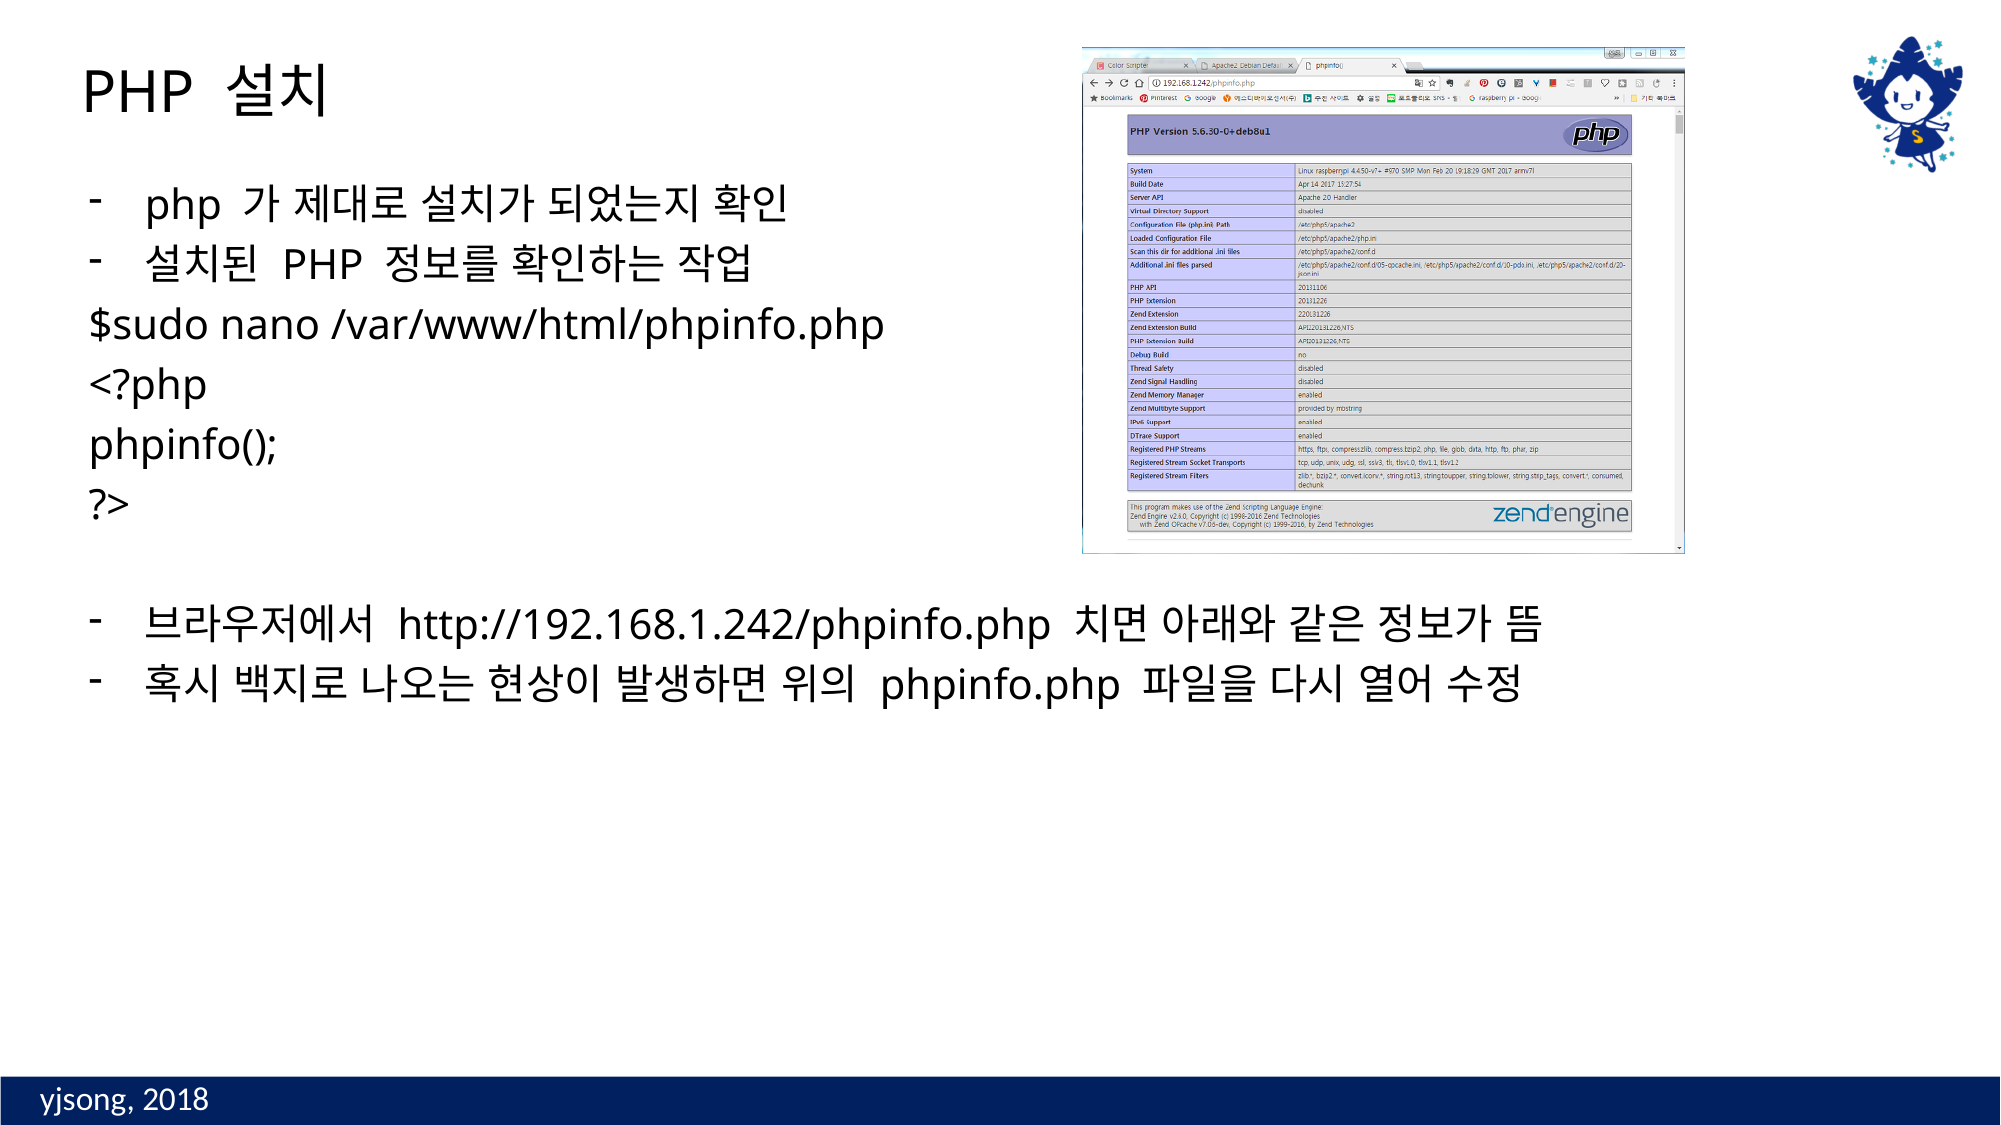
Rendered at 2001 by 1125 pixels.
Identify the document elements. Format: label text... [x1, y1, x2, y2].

text_box PHP 설치 [66, 47, 346, 132]
picture [1841, 21, 1985, 192]
picture [1082, 47, 1685, 554]
text_box php 가 제대로 설치가 되었는지 확인 설치된 PHP 정보를 확인하는 작업 $sudo nano /var/www/html/phpinfo.php <?php phpinfo(); ?> 브라우저에서 http://192.168.1.242/phpinfo.php 치면 아래와 같은 정보가 뜸 혹시 백지로 나오는 현상이 발생하면 위의 phpinfo.php 파일을 다시 열어 수정 [73, 160, 1843, 716]
